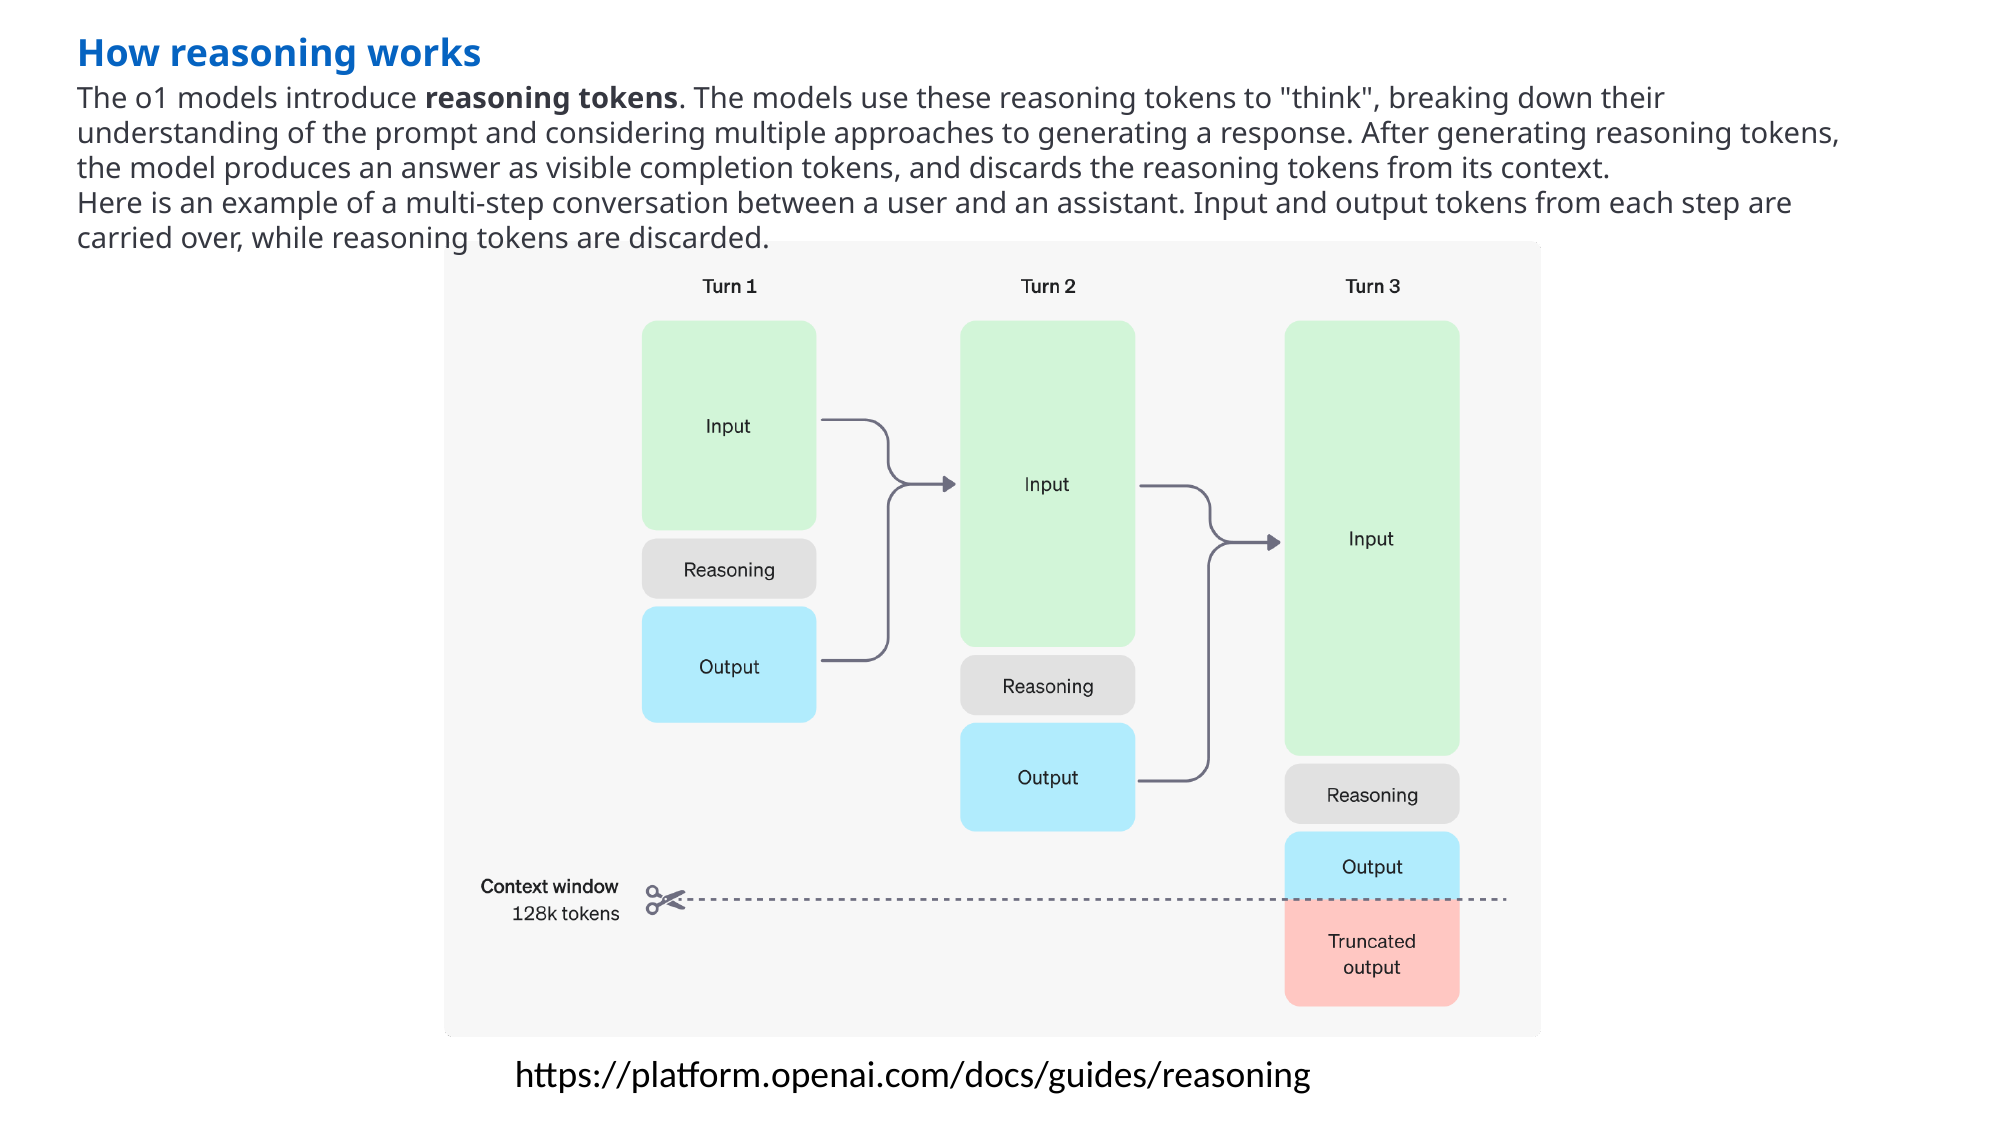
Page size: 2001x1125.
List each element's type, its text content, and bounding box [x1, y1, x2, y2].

picture [444, 241, 1541, 1037]
text_box https://platform.openai.com/docs/guides/reasoning [500, 1042, 1500, 1103]
text_box How reasoning works The o1 models introduce reasoning tokens. The models use these reasoning tokens to "think", breaking down their understanding of the prompt and considering multiple approaches to generating a response. After generating reasoning tokens, the model produces an answer as visible completion tokens, and discards the reasoning tokens from its context. Here is an example of a multi-step conversation between a user and an assistant. Input and output tokens from each step are carried over, while reasoning tokens are discarded. [62, 21, 1887, 307]
